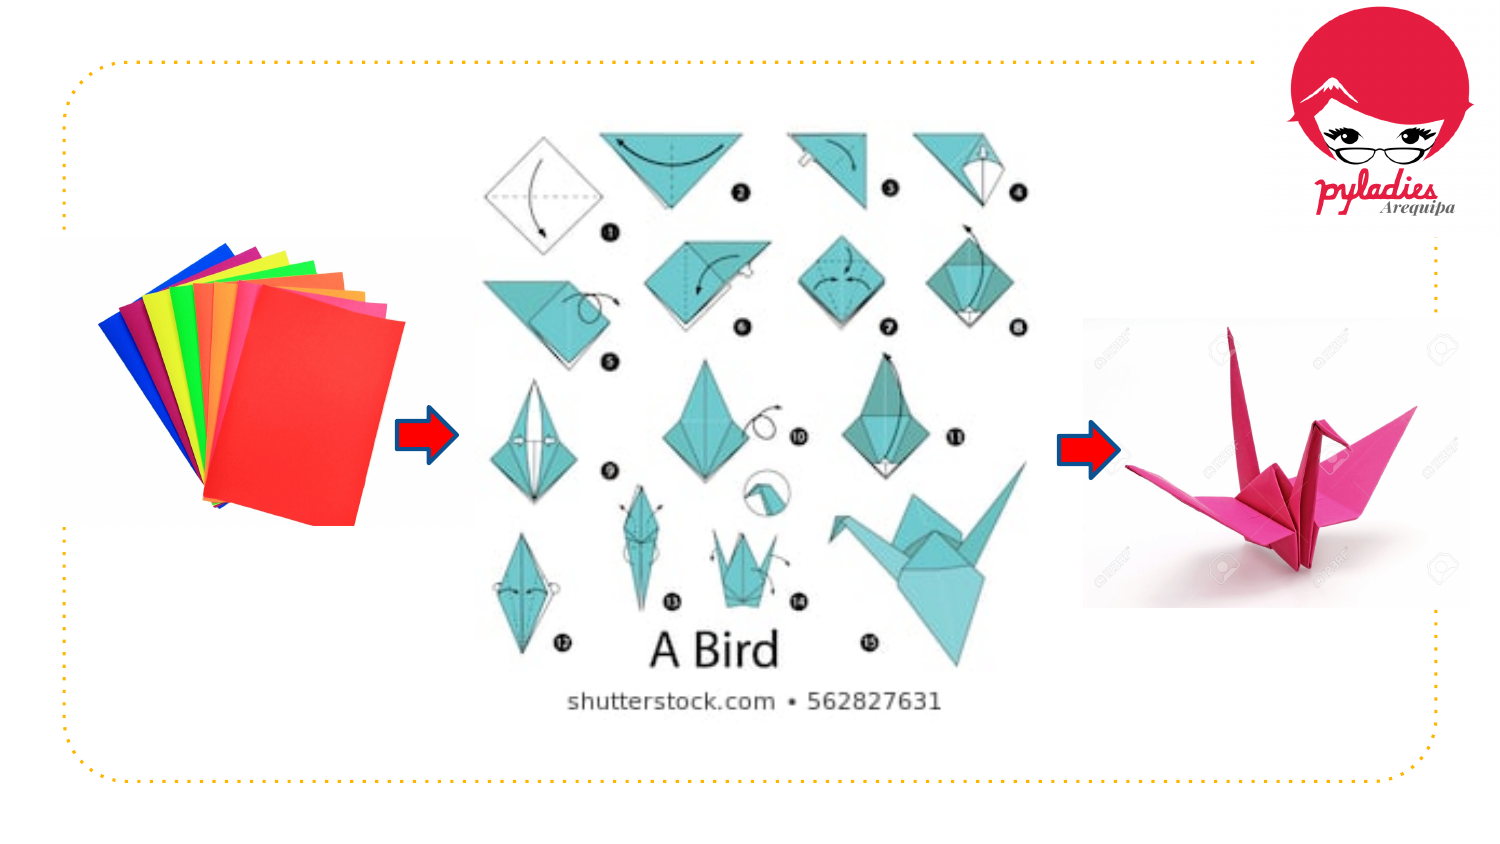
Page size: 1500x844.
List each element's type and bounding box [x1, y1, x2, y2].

picture [41, 120, 1036, 724]
picture [1263, 0, 1500, 237]
picture [1083, 318, 1470, 608]
text_box [1056, 433, 1078, 467]
